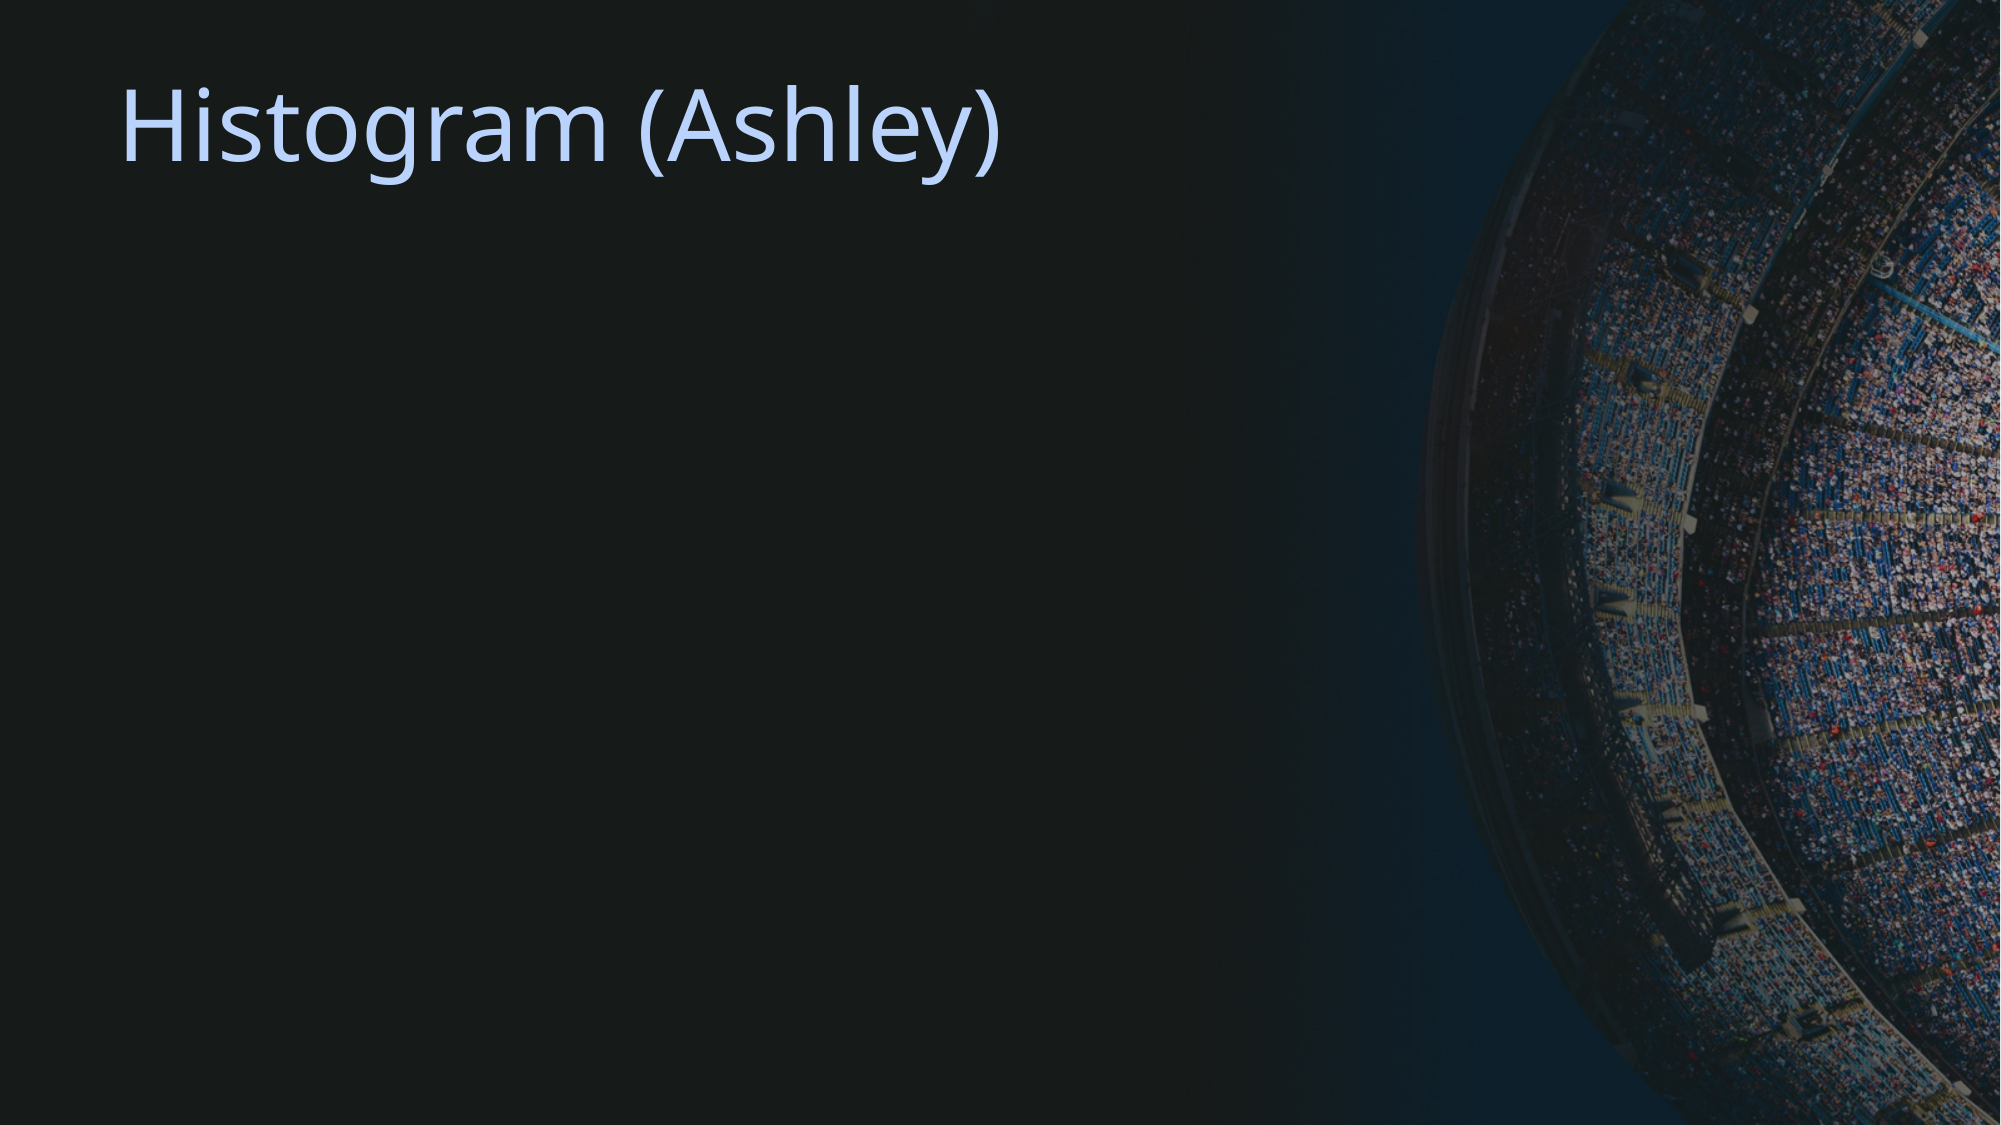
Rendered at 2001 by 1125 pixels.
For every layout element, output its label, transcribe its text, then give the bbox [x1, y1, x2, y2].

picture [0, 0, 2001, 1125]
title Histogram (Ashley) [102, 27, 1898, 216]
